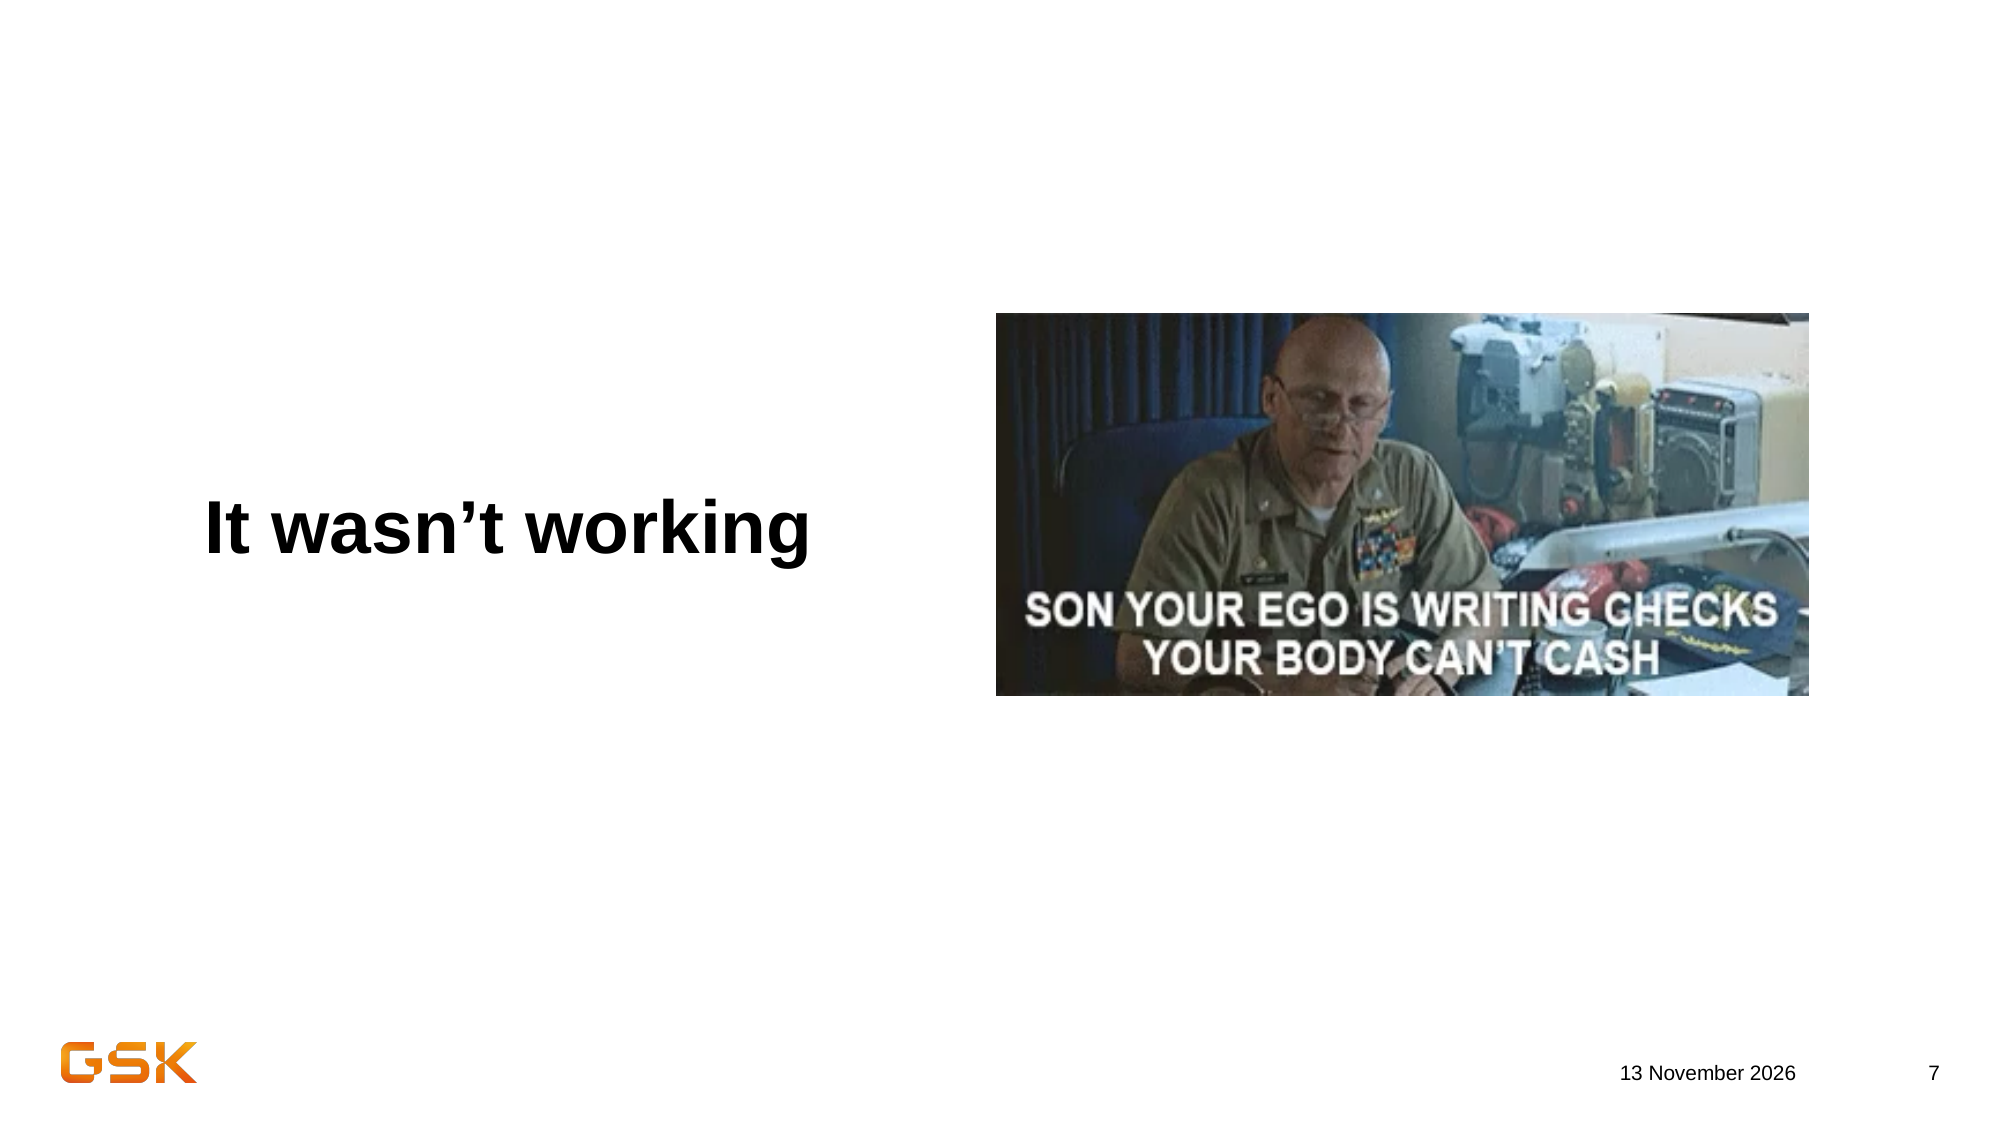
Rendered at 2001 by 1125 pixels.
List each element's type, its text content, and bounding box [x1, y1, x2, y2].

slide_number 7 [1851, 1040, 1940, 1085]
text_box It wasn’t working [82, 448, 936, 609]
picture [61, 1042, 197, 1083]
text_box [995, 312, 1810, 697]
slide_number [1340, 1040, 1797, 1085]
